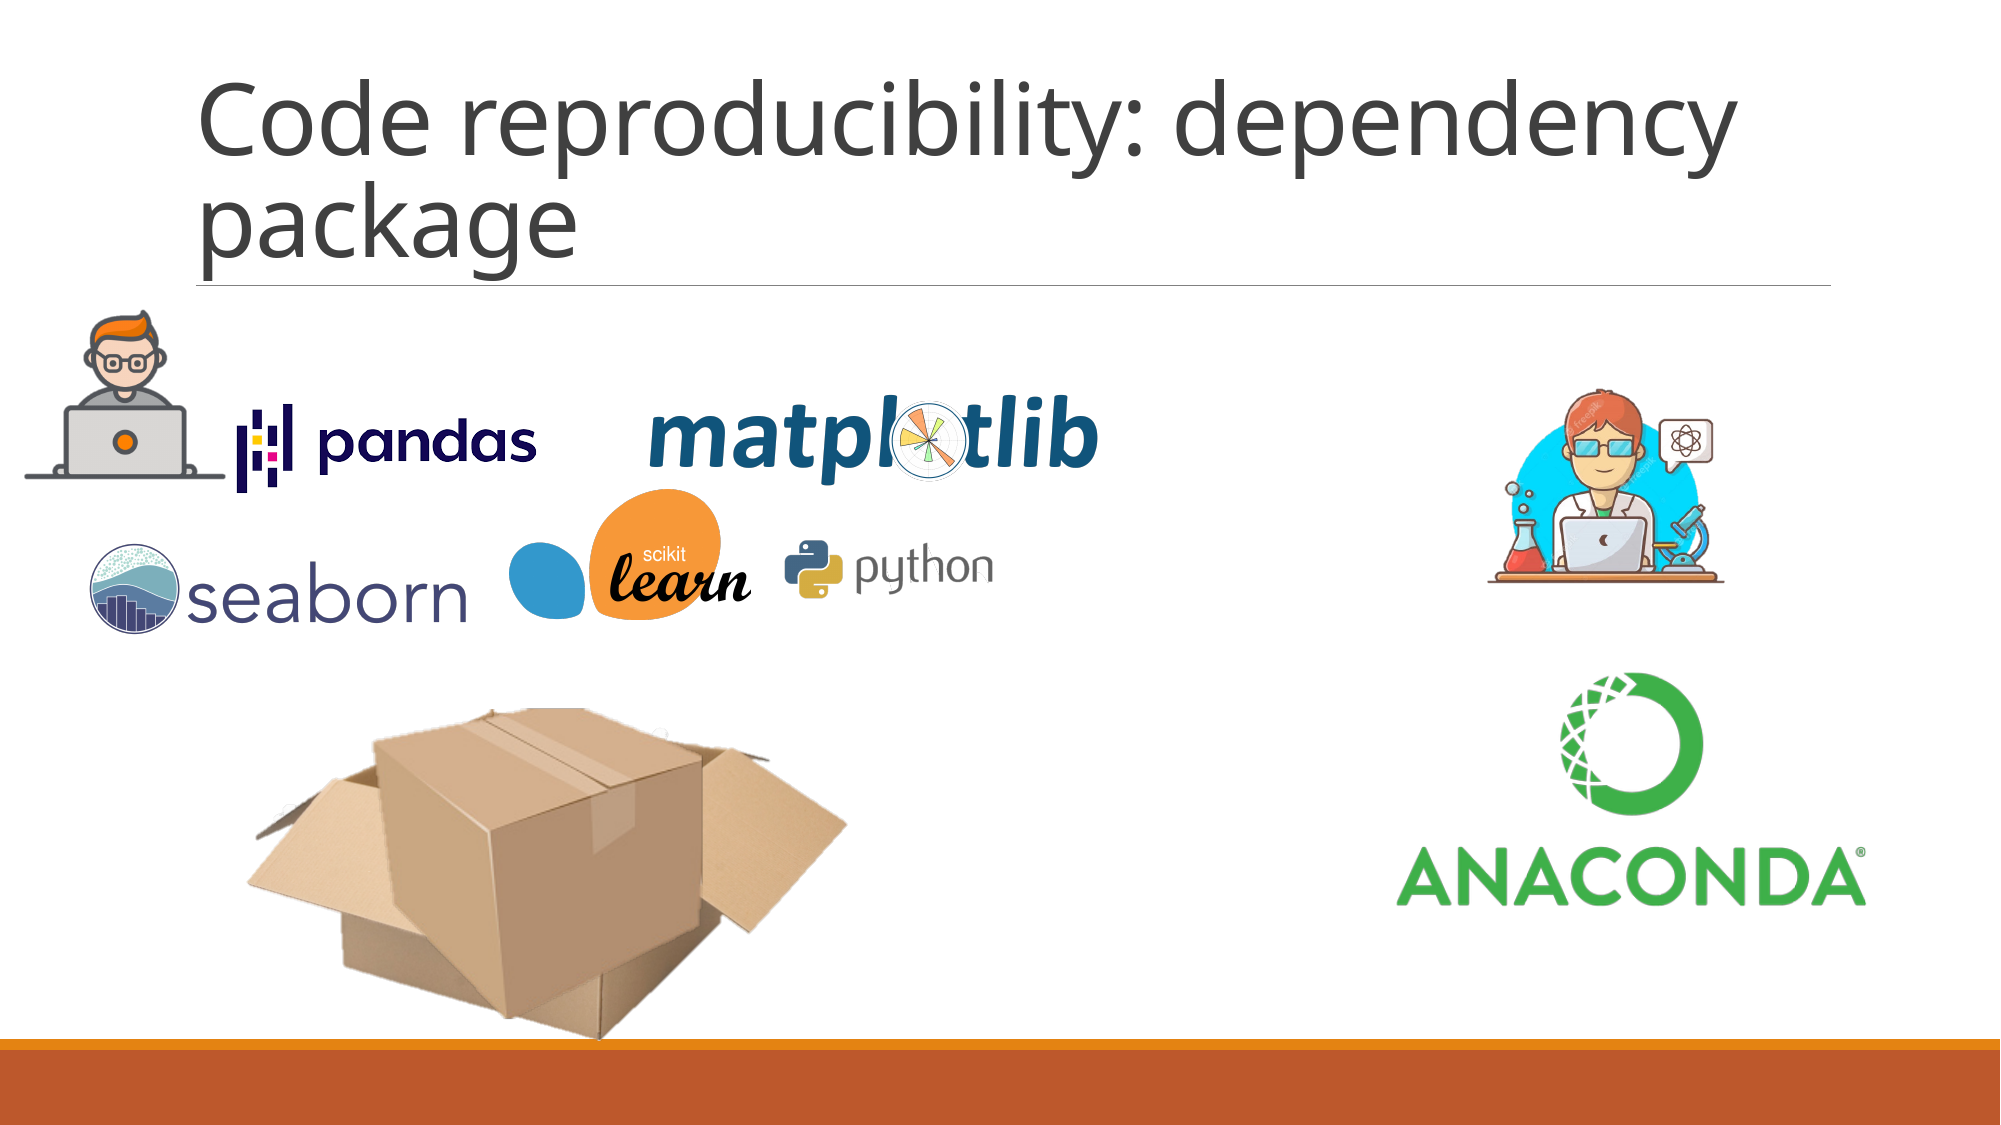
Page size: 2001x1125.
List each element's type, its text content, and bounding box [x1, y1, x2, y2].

picture [771, 507, 1001, 621]
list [81, 535, 477, 650]
picture [1391, 668, 1876, 911]
picture [0, 220, 1123, 621]
title Code reproducibility: dependency package [180, 47, 1830, 285]
picture [246, 690, 849, 1041]
picture [1432, 360, 1778, 620]
